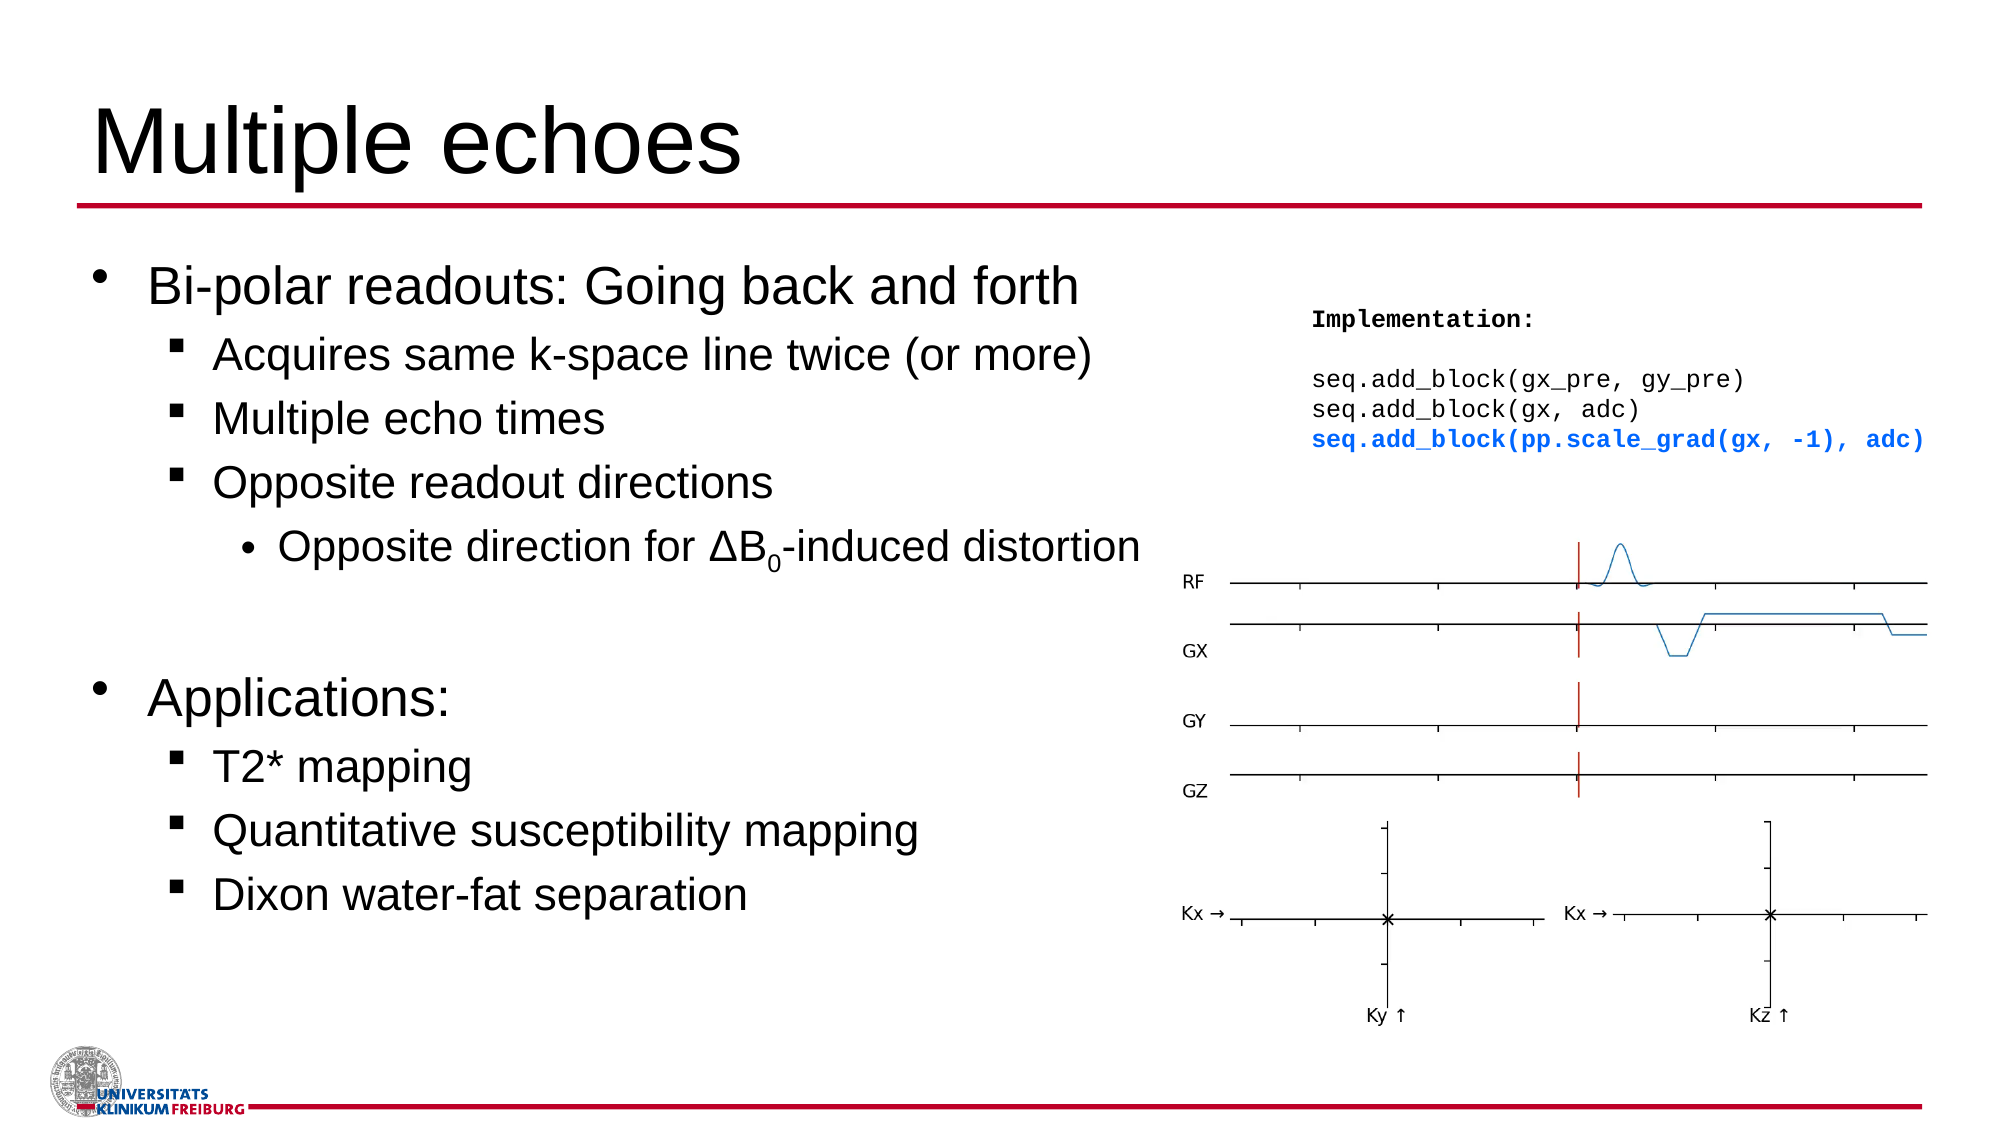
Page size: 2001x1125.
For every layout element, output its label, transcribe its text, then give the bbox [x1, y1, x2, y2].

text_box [1160, 521, 1947, 1046]
text_box Implementation: seq.add_block(gx_pre, gy_pre) seq.add_block(gx, adc) seq.add_block(pp.scale_grad(gx, -1), adc) [1296, 295, 1946, 460]
title Multiple echoes [77, 42, 1923, 231]
list Bi-polar readouts: Going back and forth Acquires same k-space line twice (or more) Multiple echo times Opposite readout directions Opposite direction for ΔB0-induced distortion Applications: T2* mapping Quantitative susceptibility mapping Dixon water-fat separation [77, 243, 1161, 1046]
